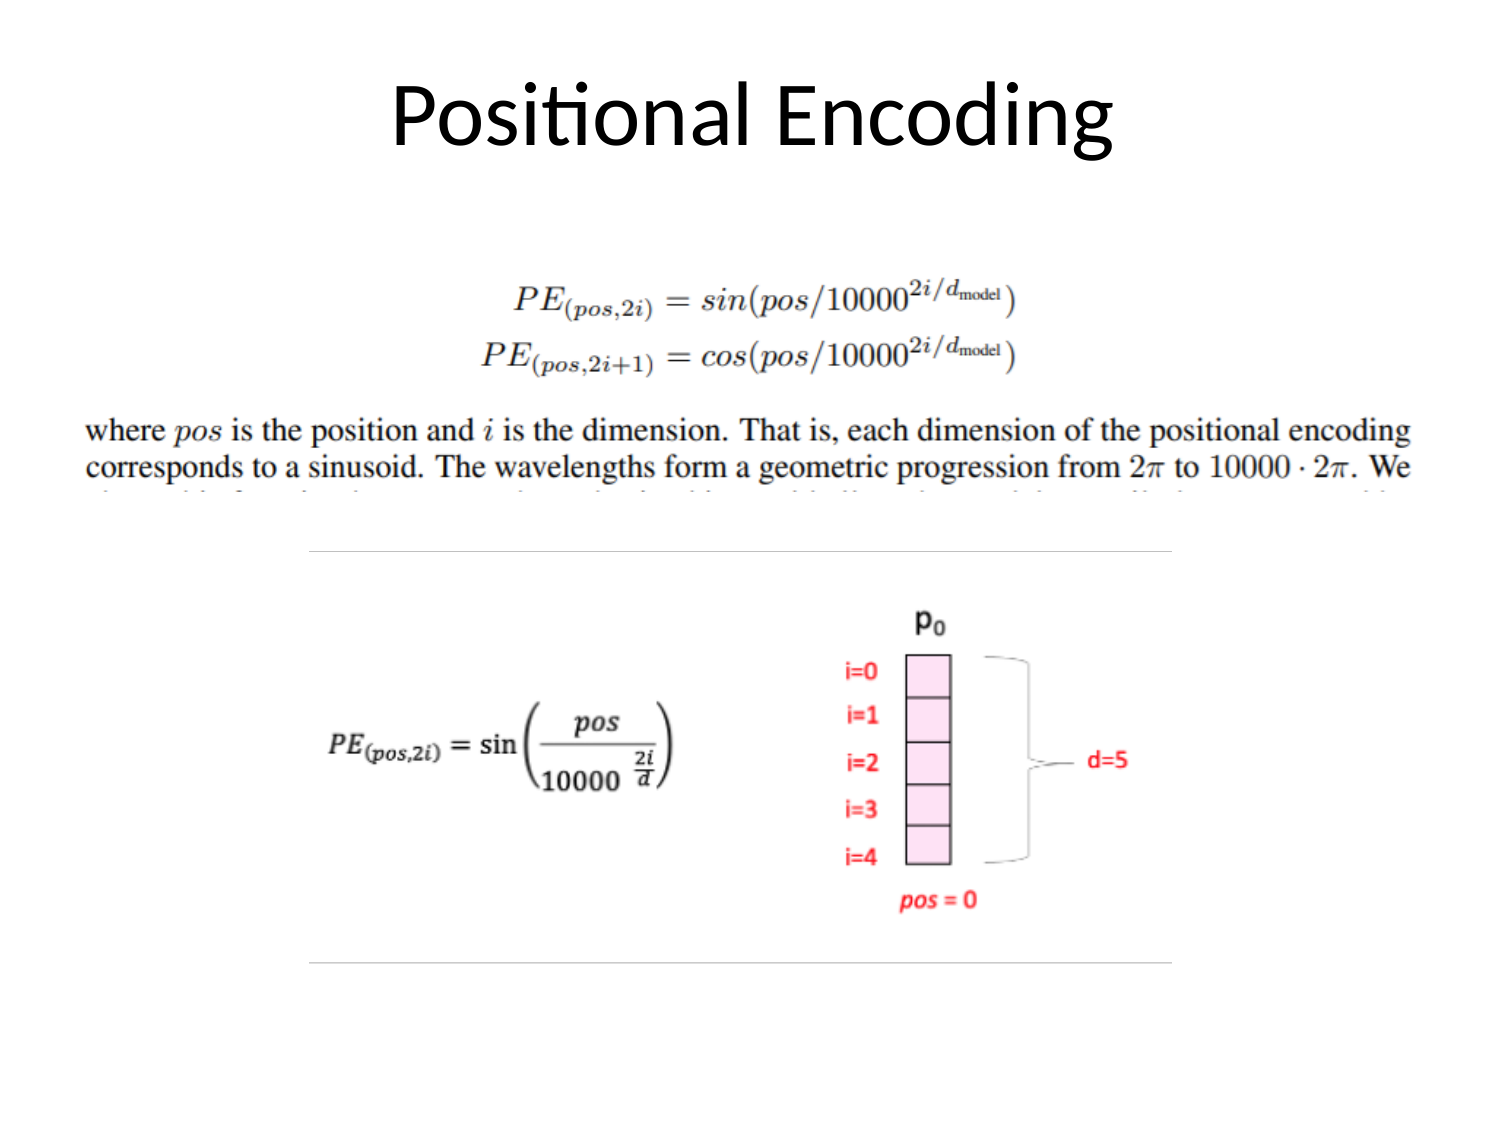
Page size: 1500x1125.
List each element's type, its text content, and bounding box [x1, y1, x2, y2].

picture [309, 550, 1172, 965]
title Positional Encoding [77, 15, 1428, 203]
picture [17, 231, 1464, 492]
